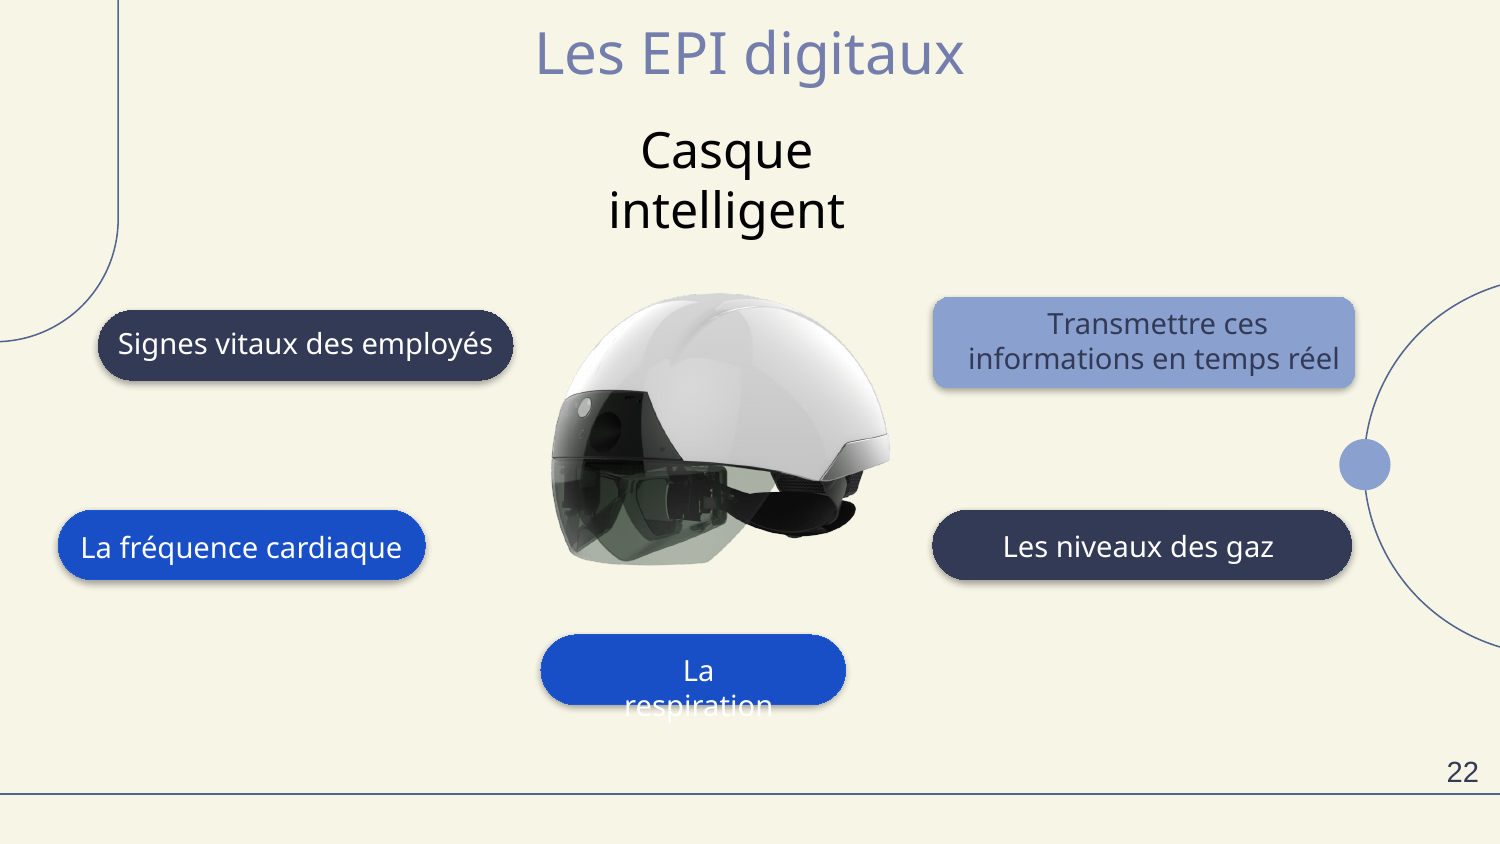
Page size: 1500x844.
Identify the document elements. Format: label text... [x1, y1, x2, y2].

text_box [540, 634, 846, 706]
text_box Casque intelligent [537, 110, 917, 213]
text_box 22 [1431, 746, 1500, 796]
picture [296, 214, 1159, 700]
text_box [57, 509, 426, 581]
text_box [97, 309, 514, 405]
text_box Les EPI digitaux [118, 6, 1382, 96]
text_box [933, 297, 1369, 389]
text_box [932, 509, 1352, 608]
text_box [1339, 438, 1391, 491]
